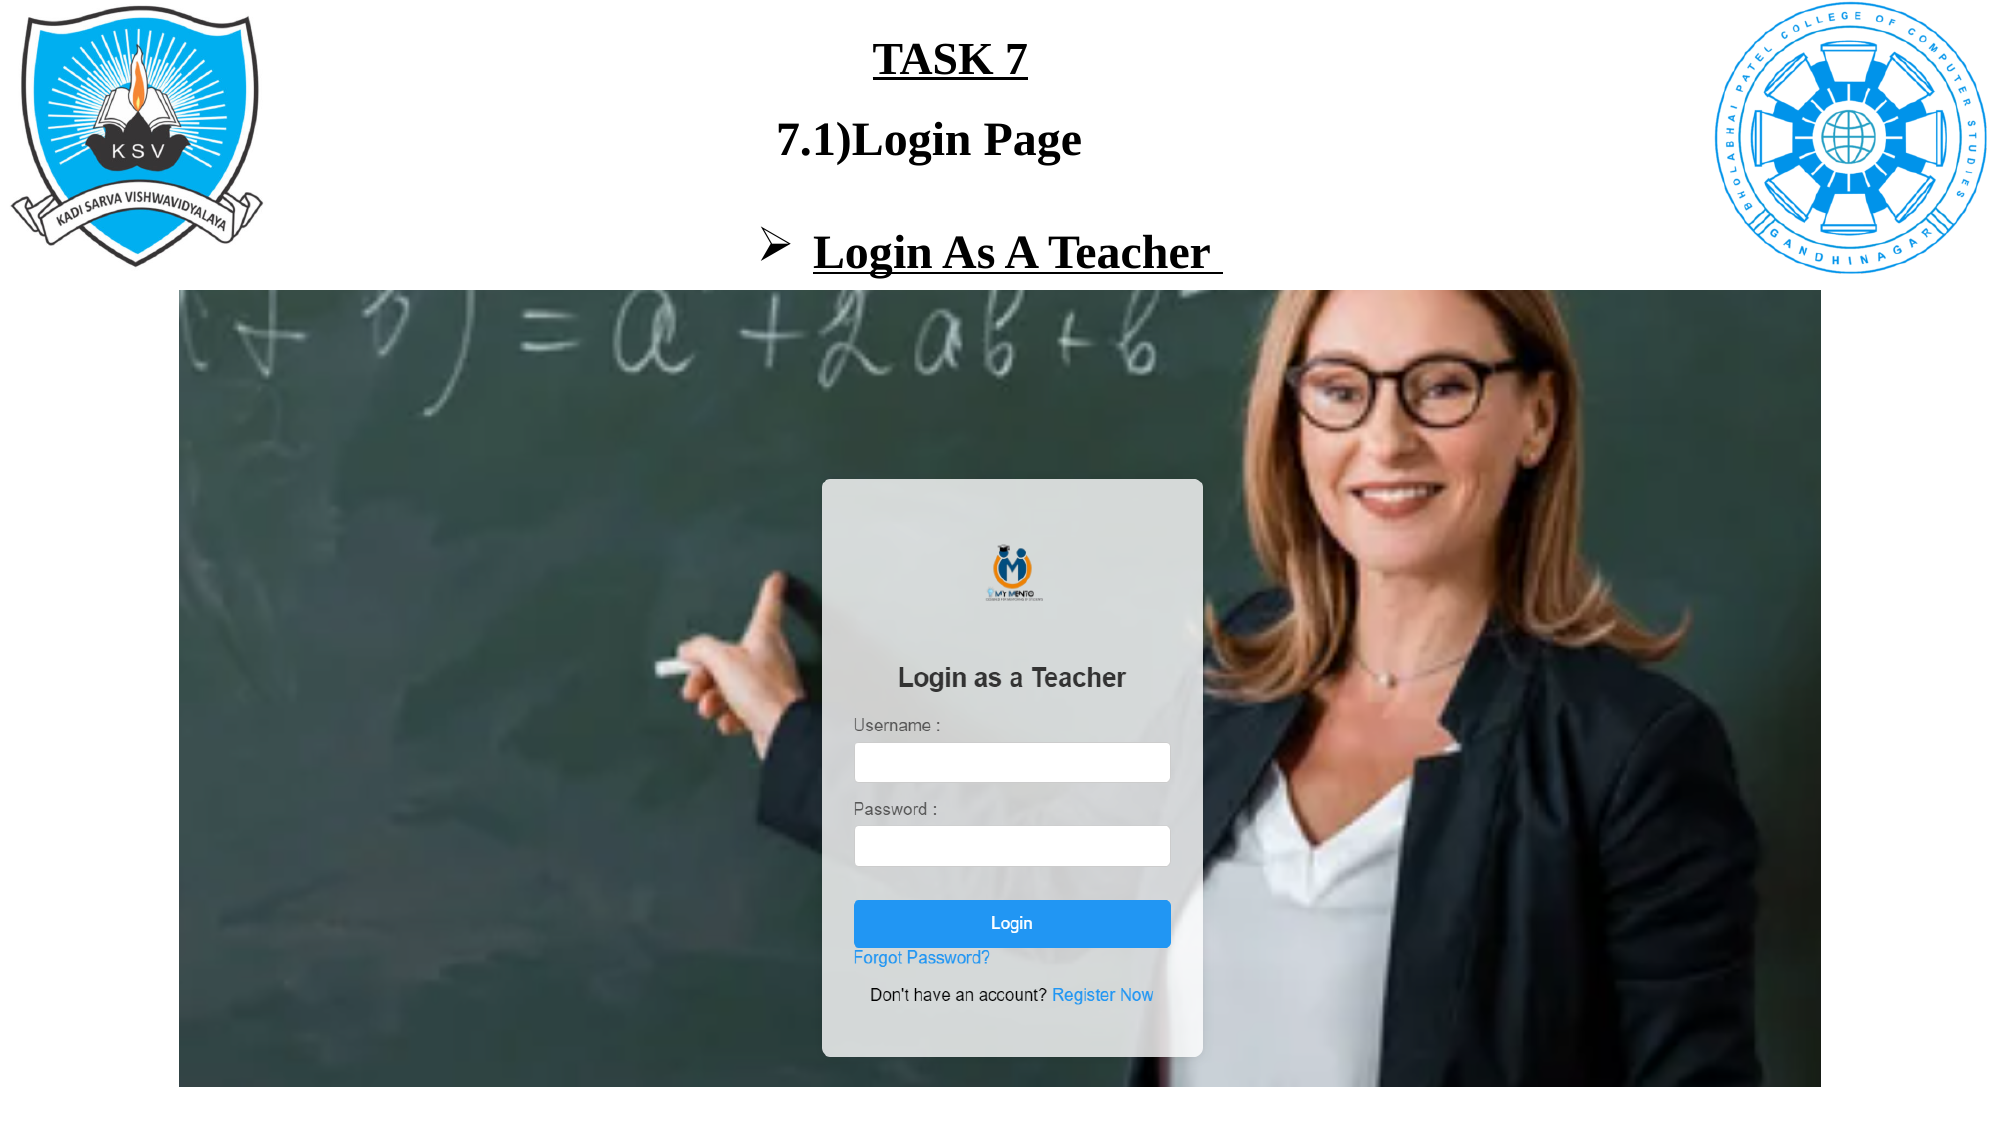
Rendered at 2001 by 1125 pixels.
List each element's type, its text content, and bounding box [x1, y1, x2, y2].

text_box 7.1)Login Page [761, 99, 1714, 172]
text_box TASK 7 [531, 21, 1370, 92]
picture [179, 290, 1821, 1087]
picture [1714, 1, 1987, 274]
picture [0, 0, 273, 273]
text_box Login As A Teacher [741, 213, 1821, 287]
